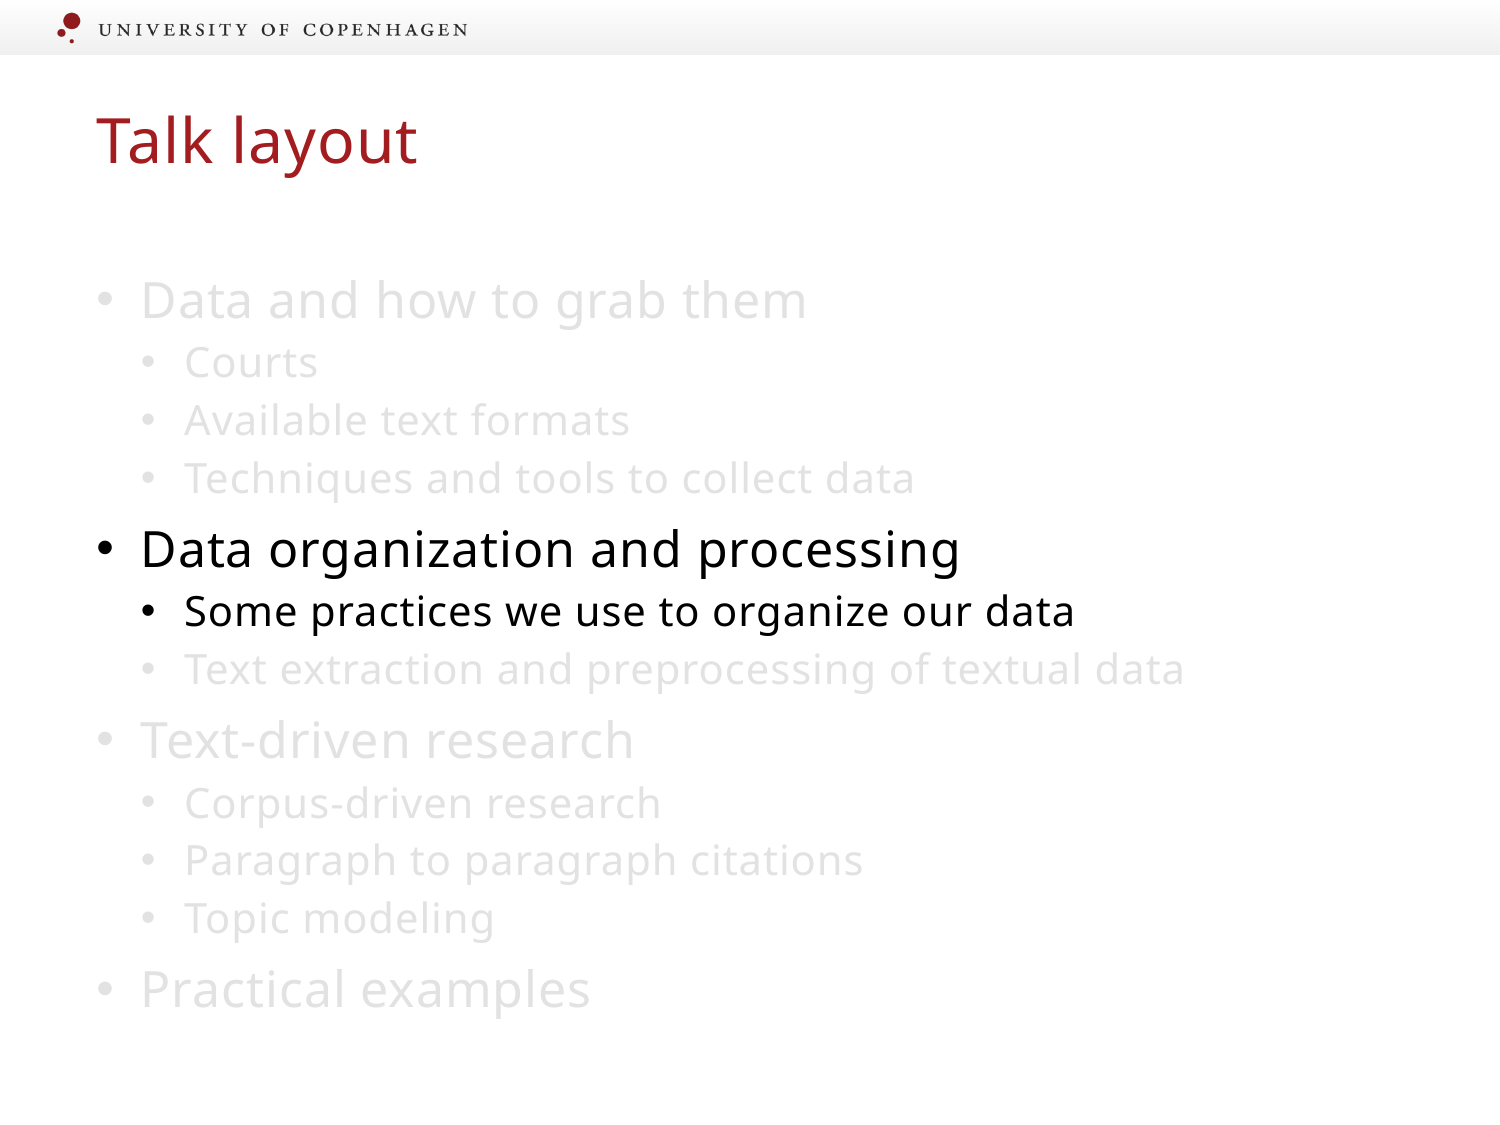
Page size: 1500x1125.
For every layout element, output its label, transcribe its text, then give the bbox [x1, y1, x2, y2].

picture [92, 15, 475, 42]
title Talk layout [96, 101, 1404, 244]
list Data and how to grab them Courts Available text formats Techniques and tools to collect data Data organization and processing Some practices we use to organize our data Text extraction and preprocessing of textual data Text-driven research Corpus-driven research Paragraph to paragraph citations Topic modeling Practical examples [96, 268, 1404, 1034]
